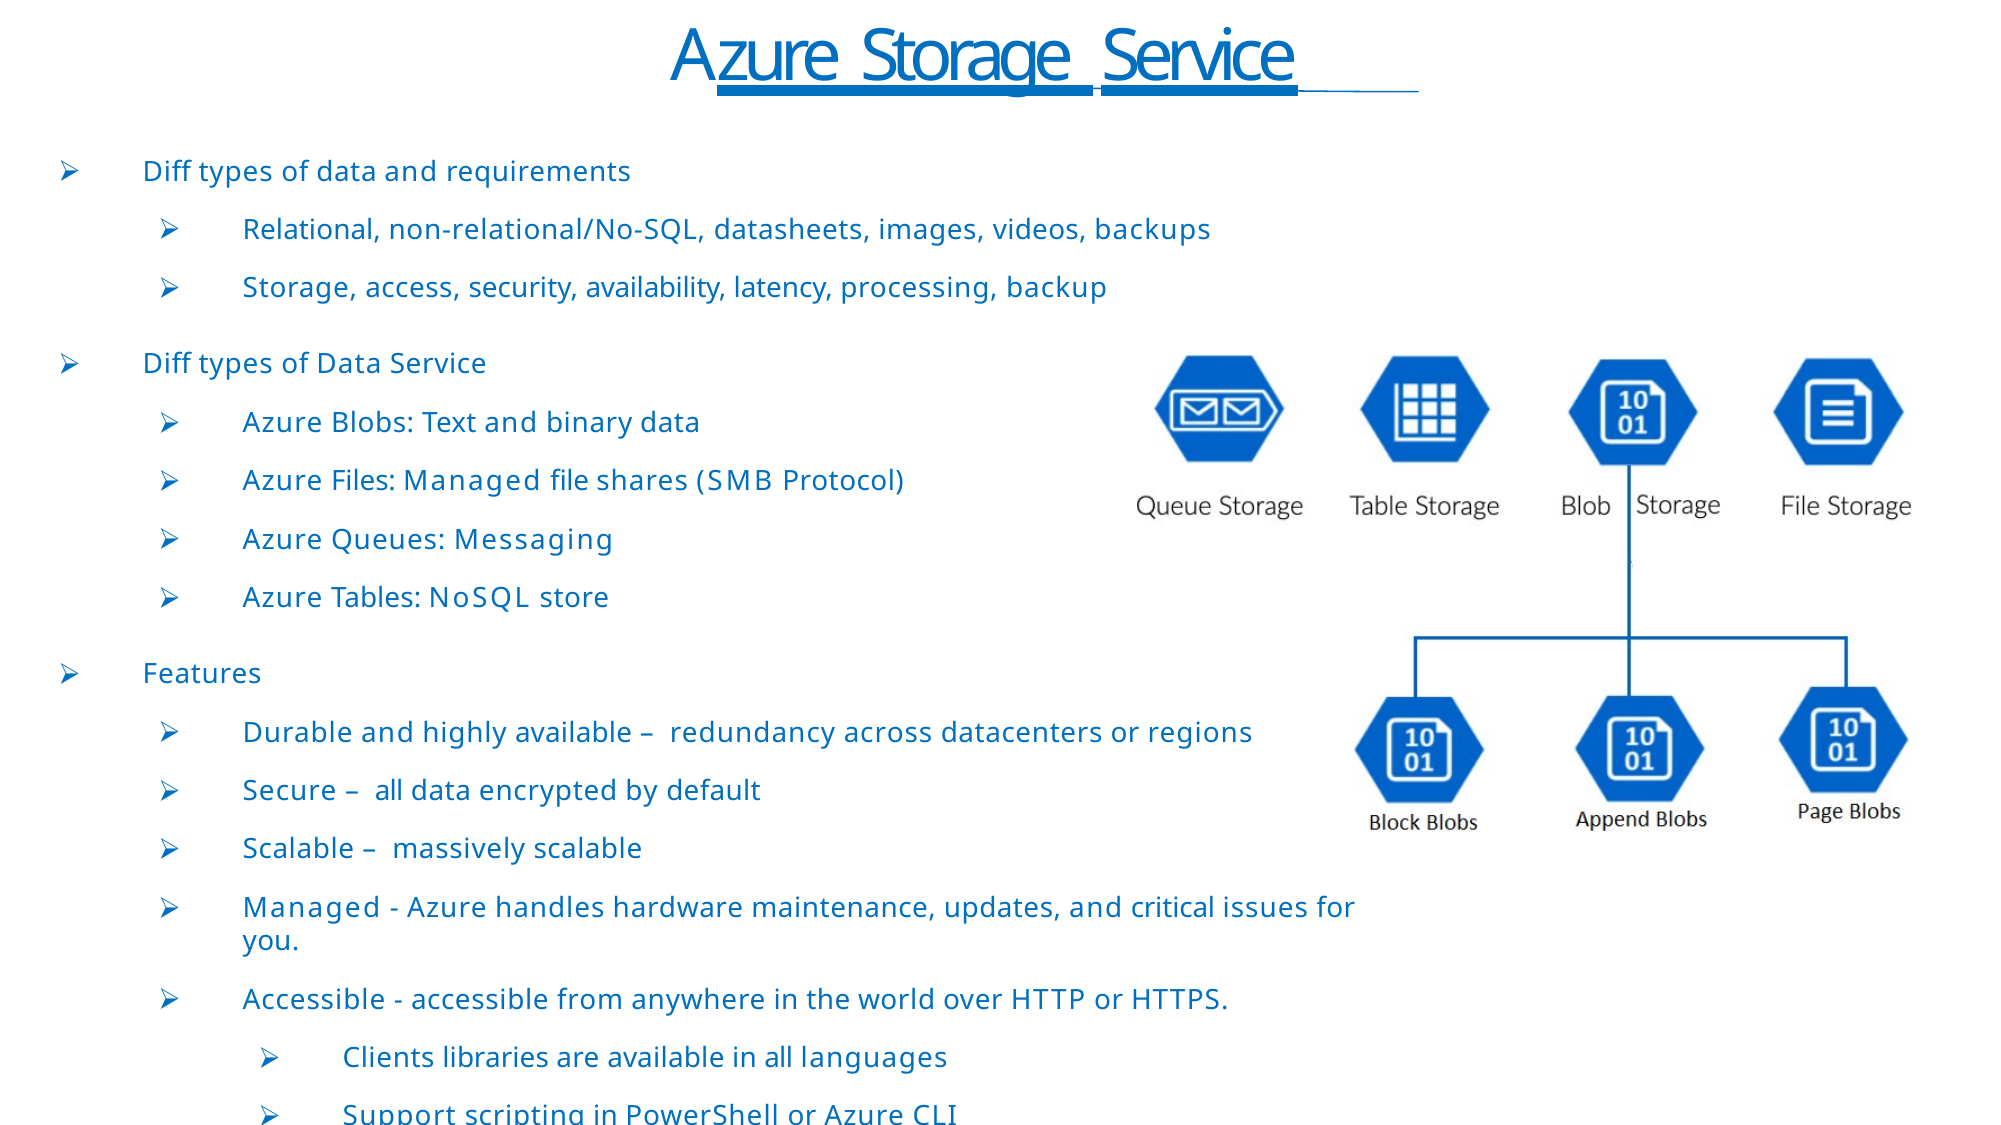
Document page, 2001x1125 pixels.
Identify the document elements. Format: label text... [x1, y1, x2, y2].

text_box [723, 87, 1419, 95]
text_box Diff types of data and requirements Relational, non-relational/No-SQL, datasheets, images, videos, backups Storage, access, security, availability, latency, processing, backup Diff types of Data Service Azure Blobs: Text and binary data Azure Files: Managed file shares (SMB Protocol) Azure Queues: Messaging Azure Tables: NoSQL store Features Durable and highly available – redundancy across datacenters or regions Secure – all data encrypted by default Scalable – massively scalable Managed - Azure handles hardware maintenance, updates, and critical issues for you. Accessible - accessible from anywhere in the world over HTTP or HTTPS. Clients libraries are available in all languages Support scripting in PowerShell or Azure CLI [56, 150, 1372, 1125]
picture [1136, 355, 1912, 832]
title Azure Storage Service [667, 0, 1397, 146]
